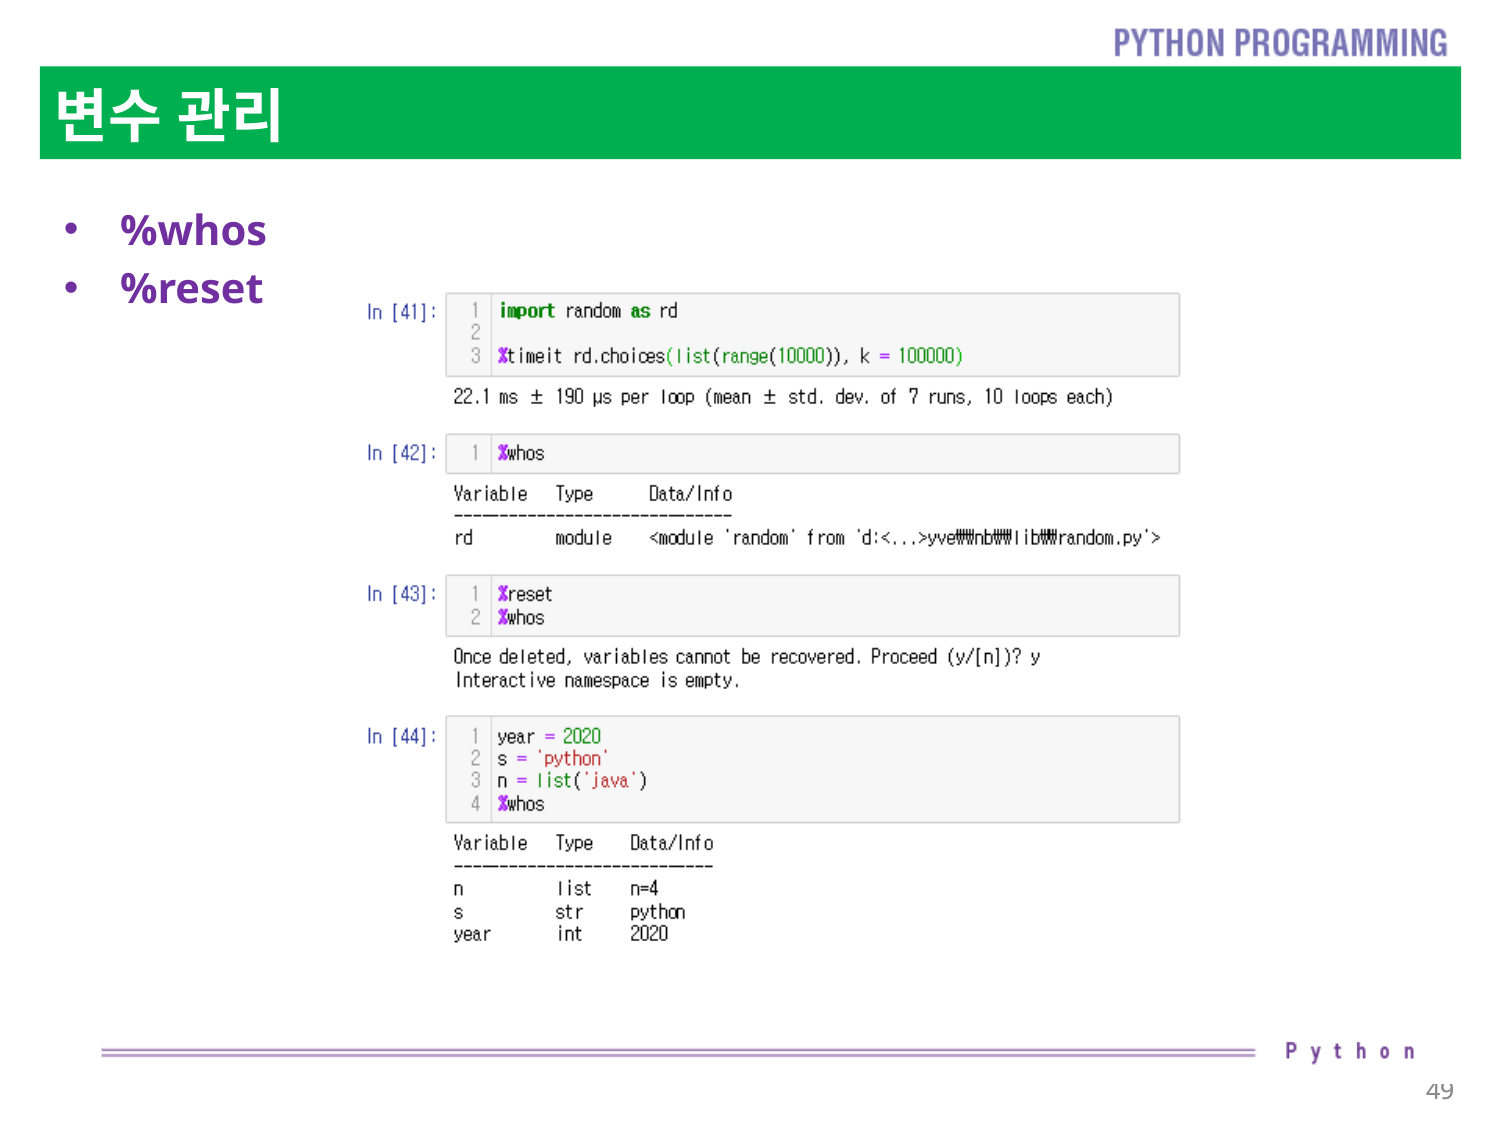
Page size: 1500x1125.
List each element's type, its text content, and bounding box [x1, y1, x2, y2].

title 변수 관리 [39, 76, 1444, 152]
slide_number 49 [1119, 1071, 1470, 1112]
list %whos %reset [48, 195, 1461, 1041]
picture [18, 1020, 1483, 1084]
picture [357, 285, 1193, 952]
picture [1106, 13, 1462, 66]
